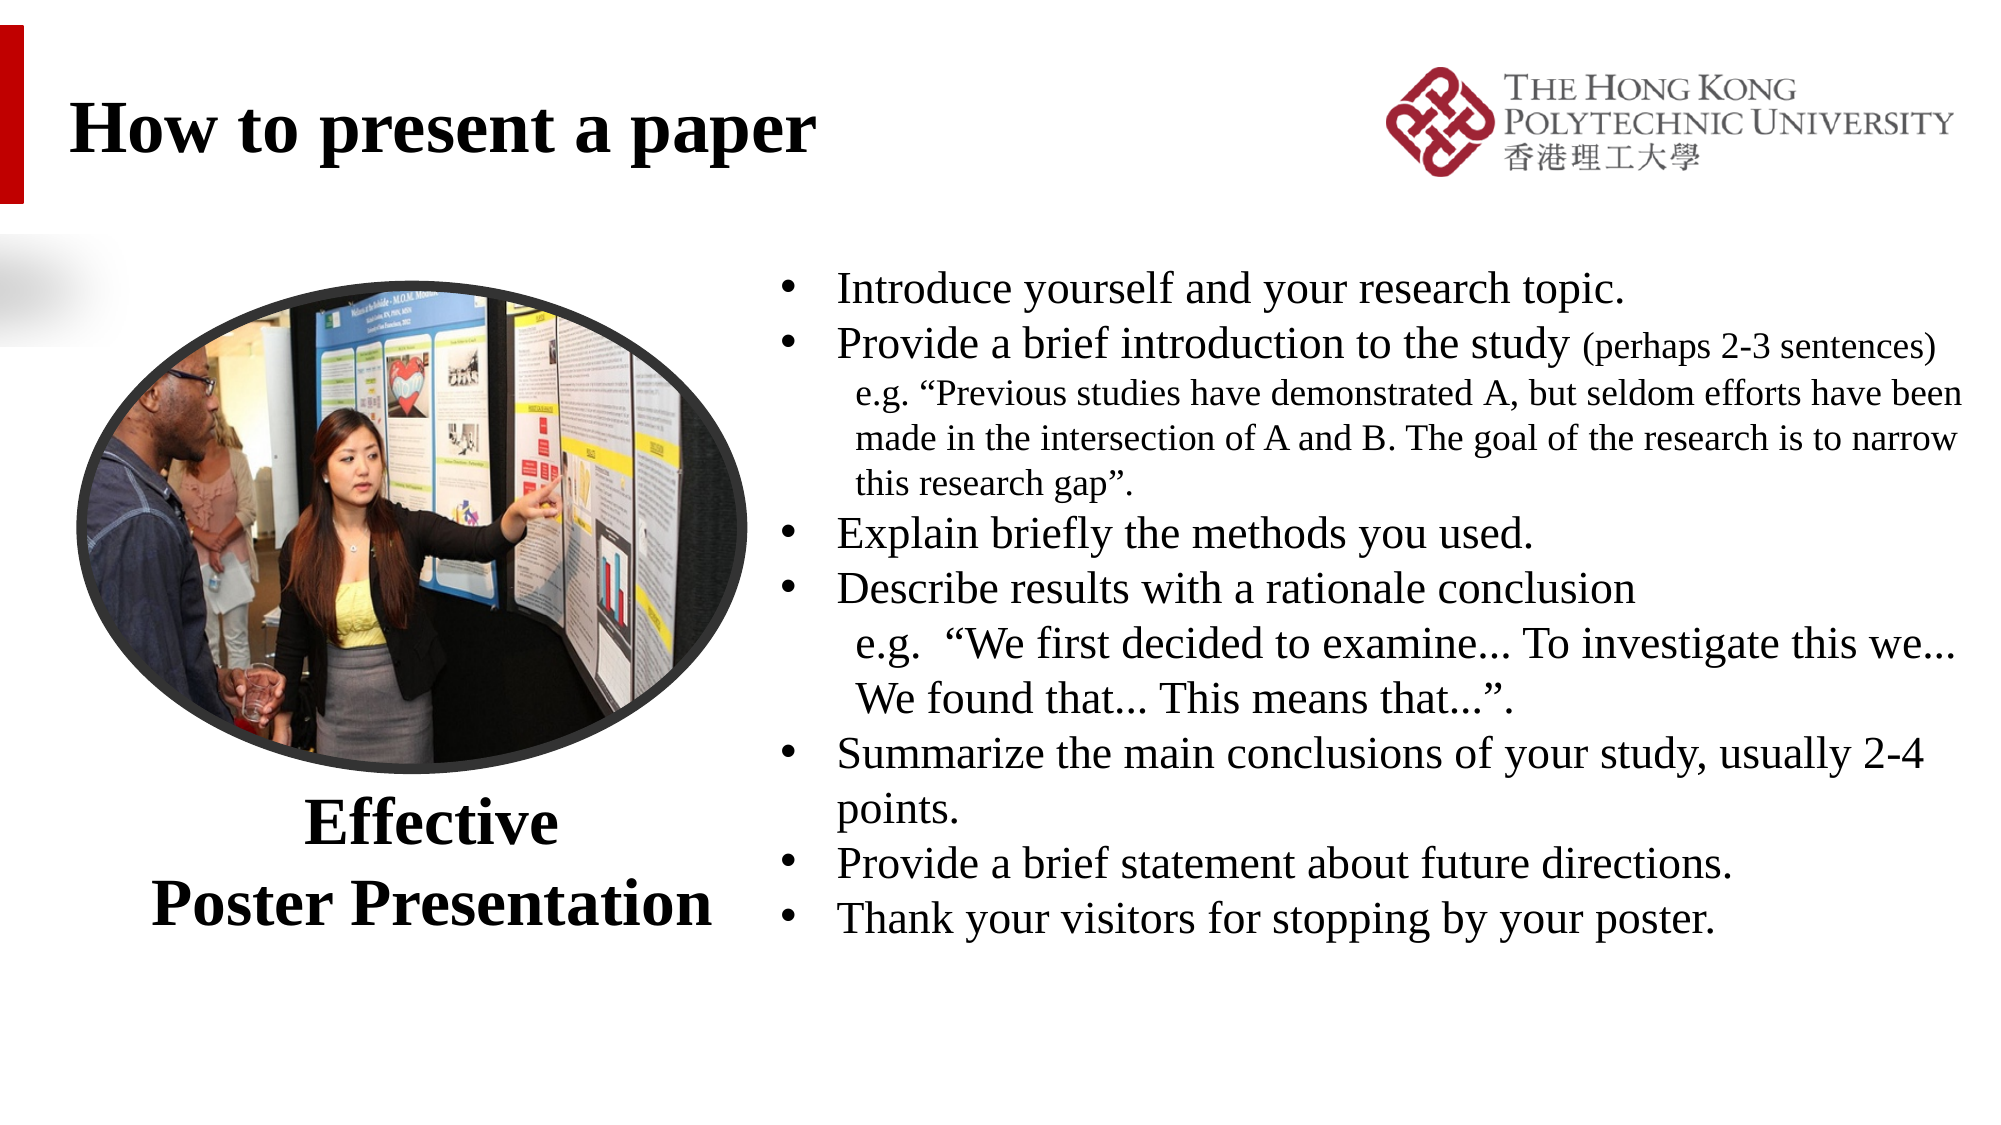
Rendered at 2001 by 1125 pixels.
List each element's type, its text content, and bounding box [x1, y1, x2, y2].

title Effective Poster Presentation [0, 776, 765, 940]
text_box How to present a paper [48, 75, 765, 168]
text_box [0, 24, 25, 205]
picture [1385, 67, 1955, 177]
text_box Introduce yourself and your research topic. Provide a brief introduction to the study (perhaps 2-3 sentences) e.g. “Previous studies have demonstrated A, but seldom efforts have been made in the intersection of A and B. The goal of the research is to narrow this research gap”. Explain briefly the methods you used. Describe results with a rationale conclusion e.g. “We first decided to examine... To investigate this we... We found that... This means that...”. Summarize the main conclusions of your study, usually 2-4 points. Provide a brief statement about future directions. Thank your visitors for stopping by your poster. [765, 75, 1982, 1125]
picture [81, 285, 743, 770]
